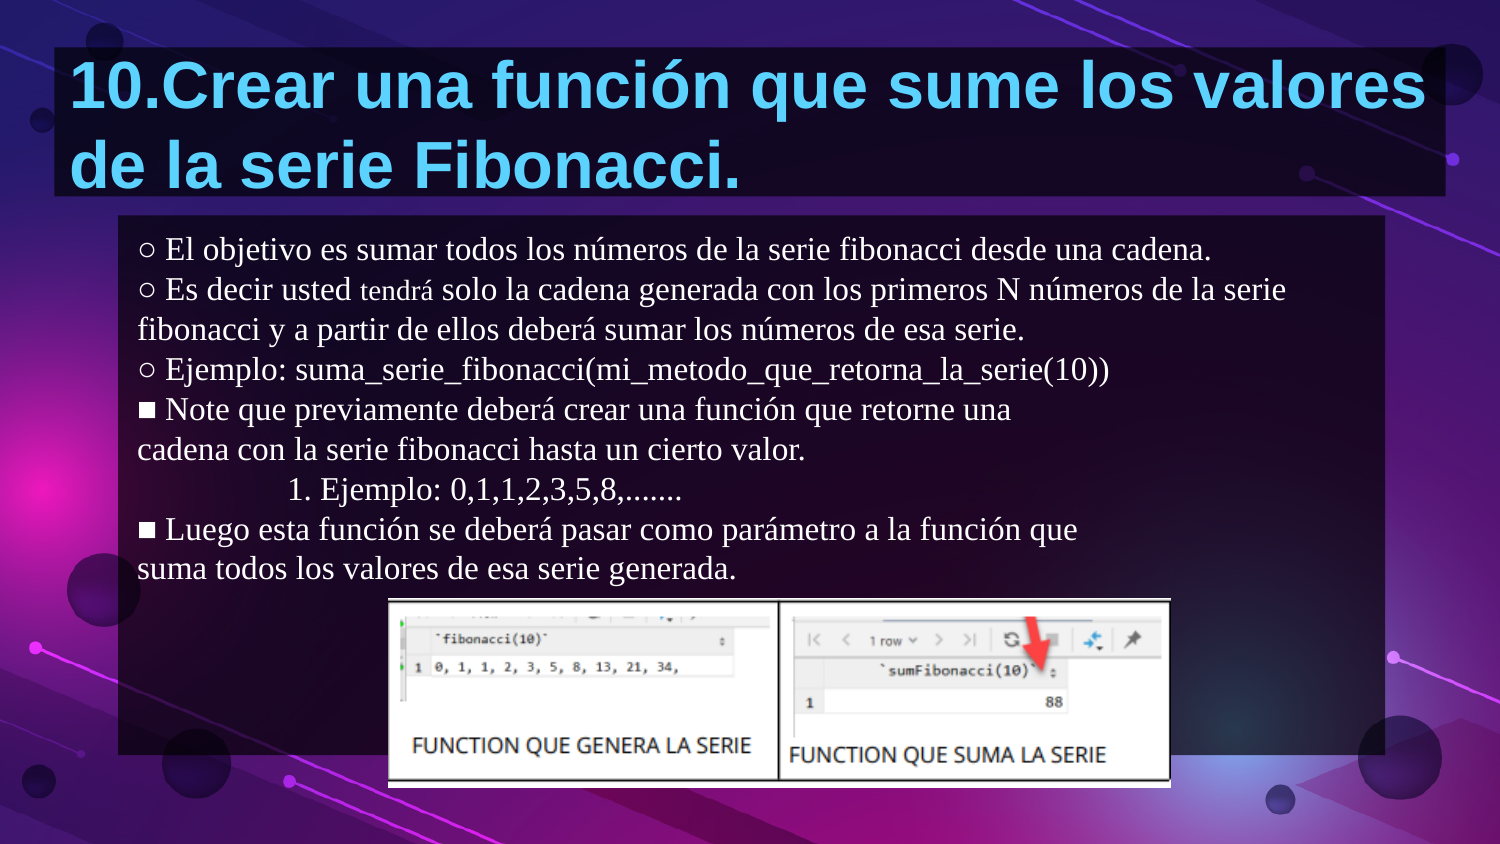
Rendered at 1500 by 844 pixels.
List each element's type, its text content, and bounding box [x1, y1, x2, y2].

text_box ○ El objetivo es sumar todos los números de la serie fibonacci desde una cadena. ○ Es decir usted tendrá solo la cadena generada con los primeros N números de la serie fibonacci y a partir de ellos deberá sumar los números de esa serie. ○ Ejemplo: suma_serie_fibonacci(mi_metodo_que_retorna_la_serie(10)) ■ Note que previamente deberá crear una función que retorne una cadena con la serie fibonacci hasta un cierto valor. 1. Ejemplo: 0,1,1,2,3,5,8,....... ■ Luego esta función se deberá pasar como parámetro a la función que suma todos los valores de esa serie generada. [122, 219, 1362, 594]
picture [0, 0, 1500, 844]
title 10.Crear una función que sume los valores de la serie Fibonacci. [54, 47, 1446, 197]
